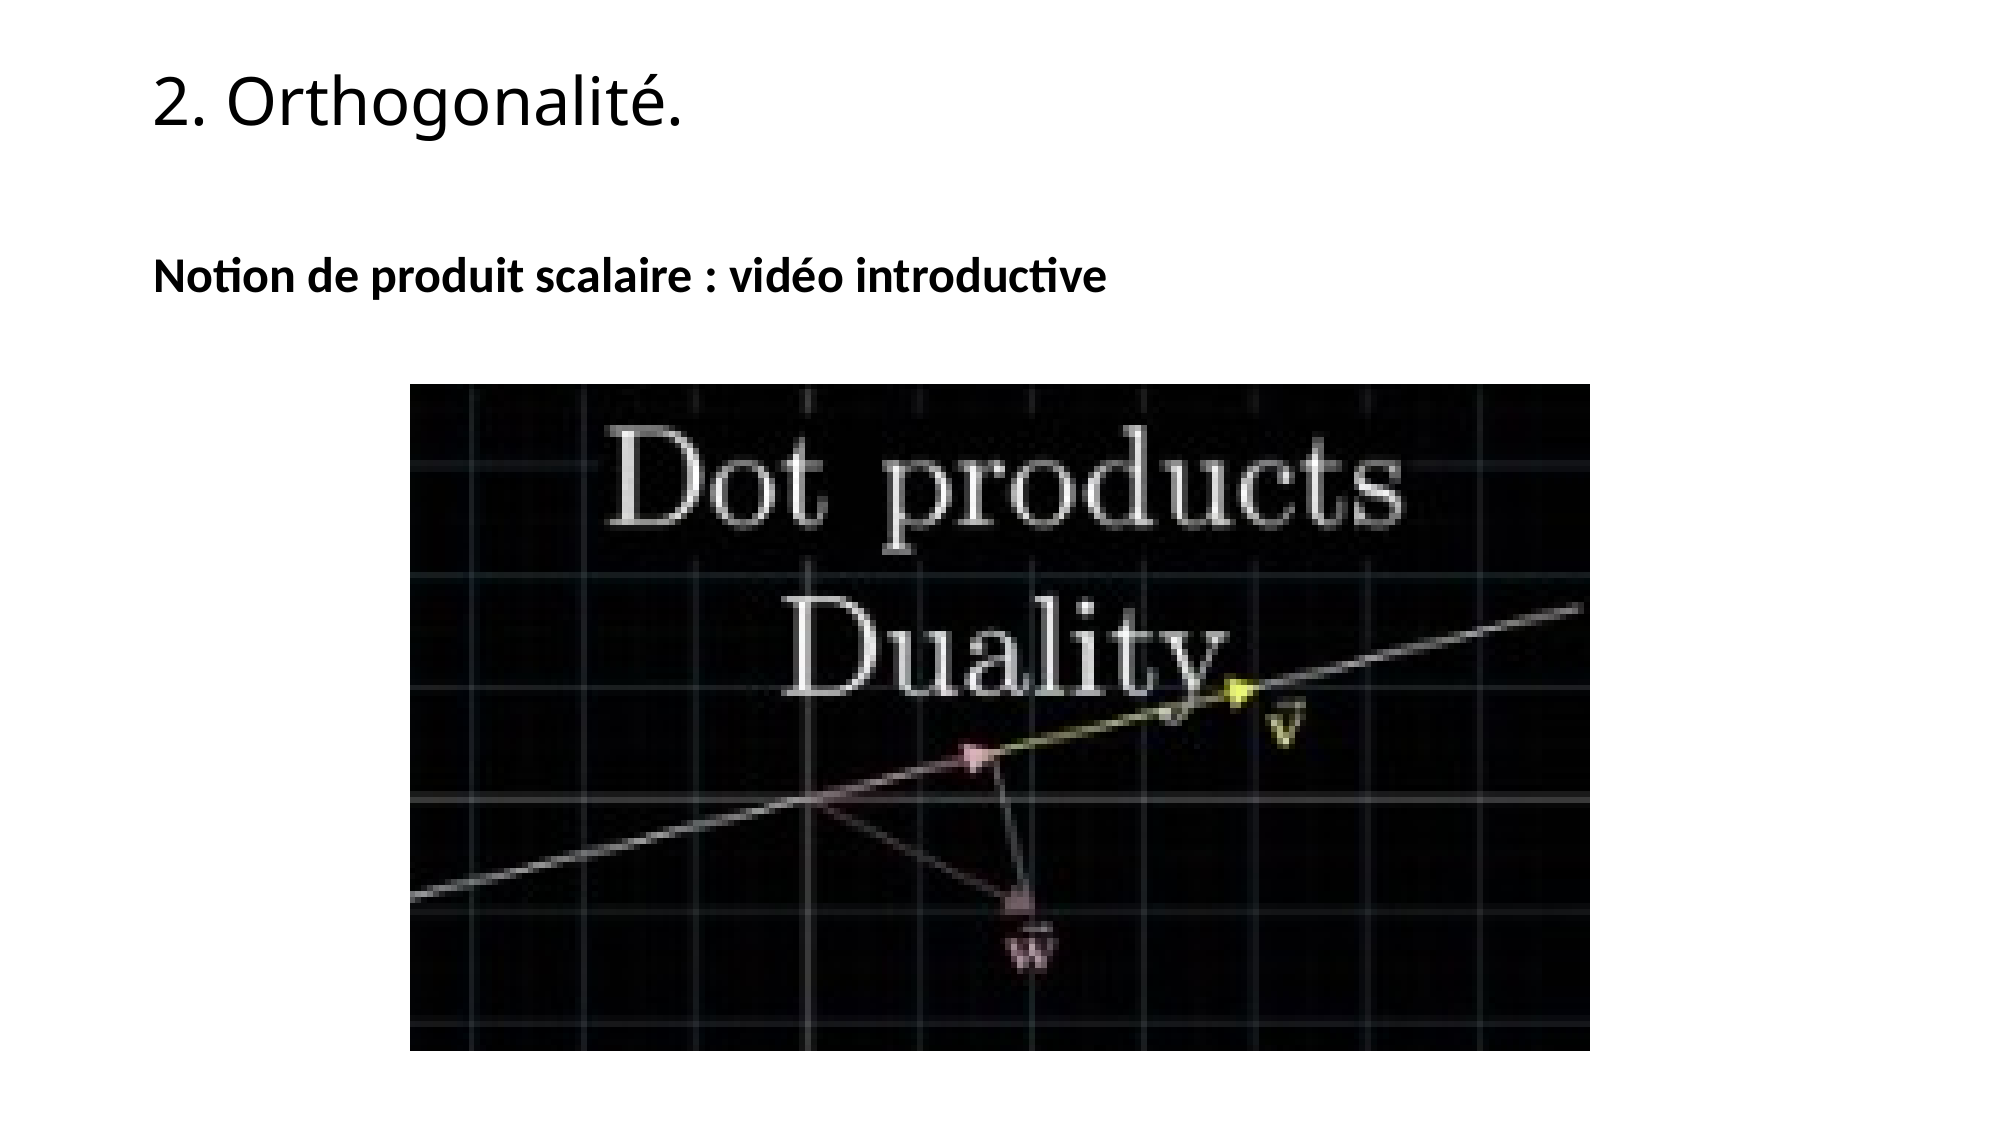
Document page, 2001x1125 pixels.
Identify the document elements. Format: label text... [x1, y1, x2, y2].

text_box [409, 383, 1591, 1052]
text_box 2. Orthogonalité. [137, 59, 1863, 155]
text_box Notion de produit scalaire : vidéo introductive [138, 234, 1866, 310]
